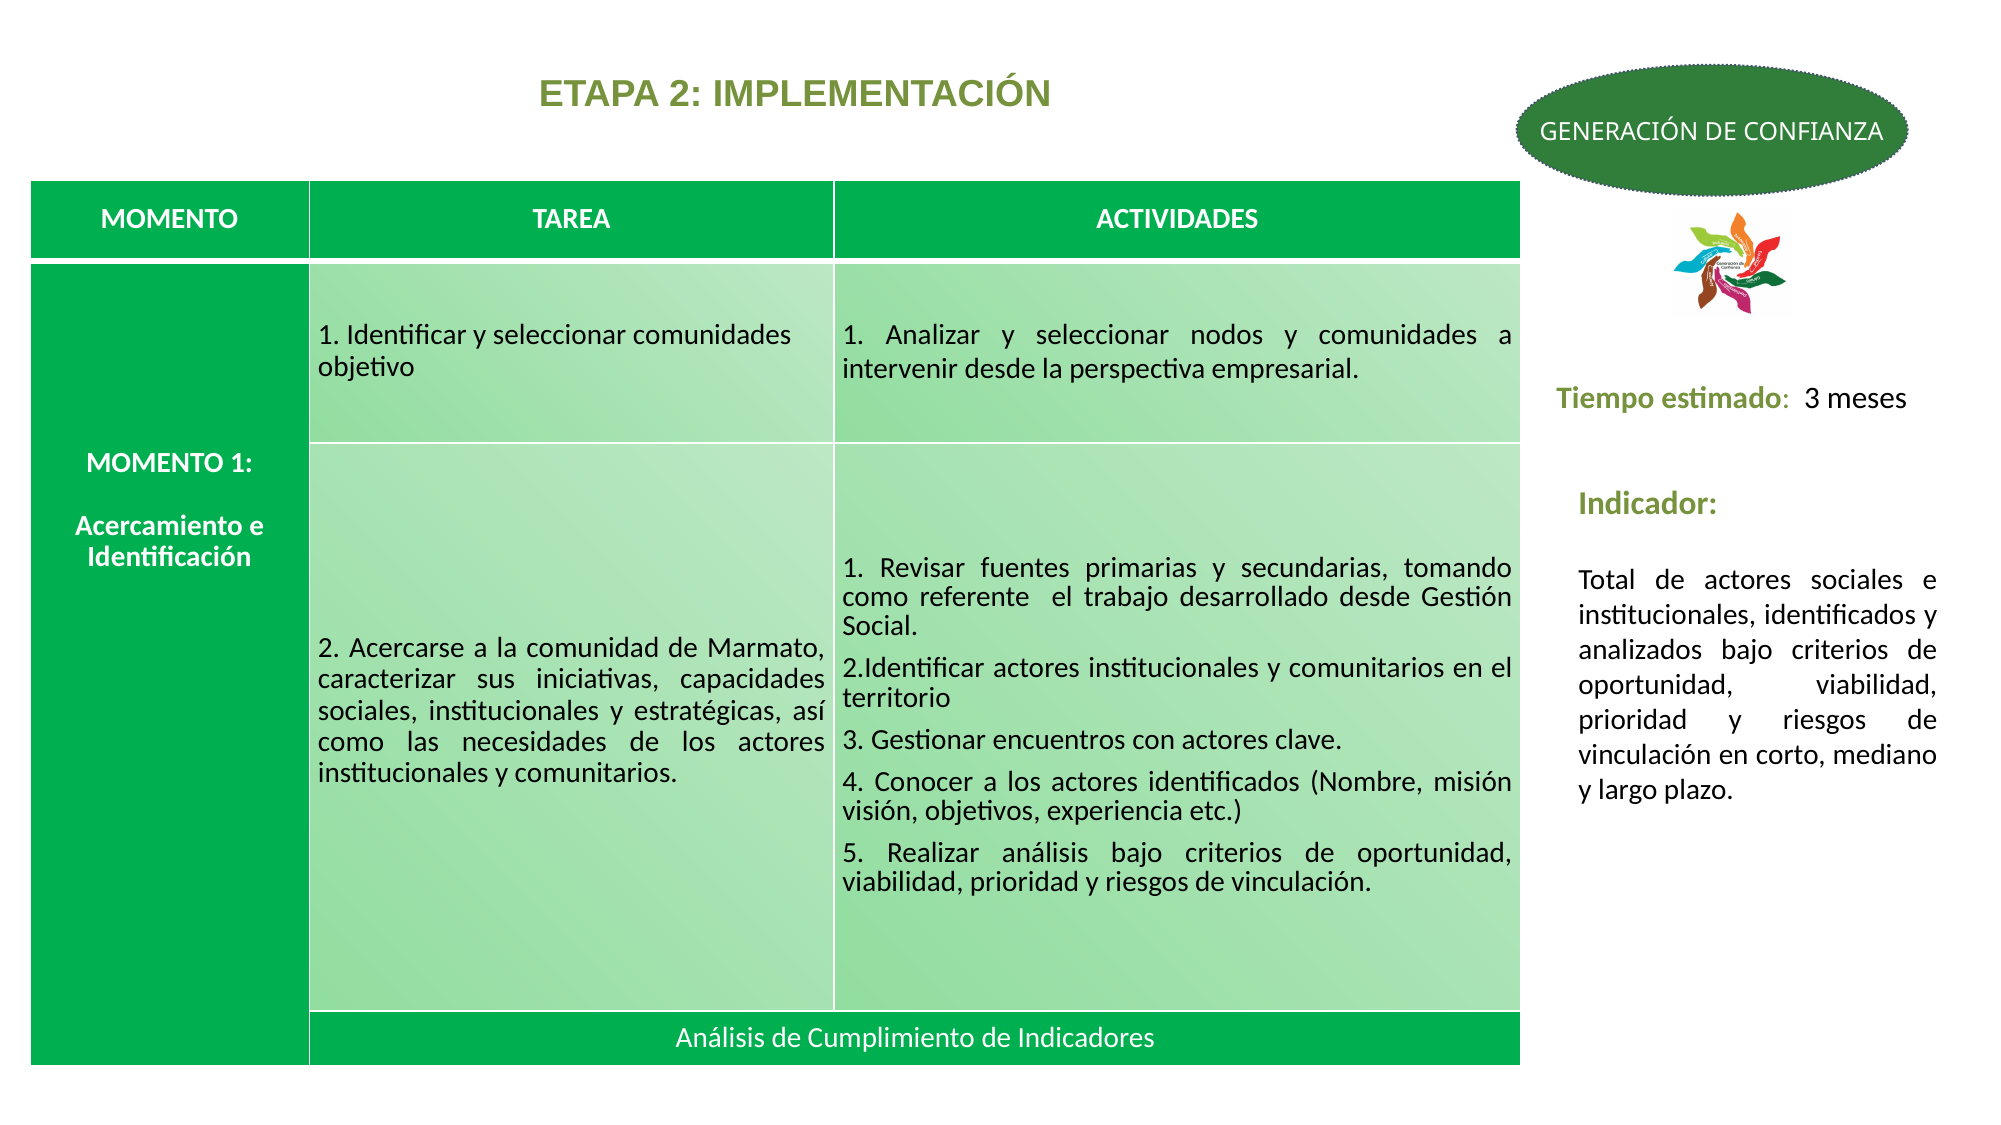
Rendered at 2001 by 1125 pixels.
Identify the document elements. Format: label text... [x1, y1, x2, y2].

table_header MOMENTO [31, 181, 309, 258]
table_cell 1. Revisar fuentes primarias y secundarias, tomando como referente el trabajo desarrollado desde Gestión Social. 2.Identificar actores institucionales y comunitarios en el territorio 3. Gestionar encuentros con actores clave. 4. Conocer a los actores identificados (Nombre, misión visión, objetivos, experiencia etc.) 5. Realizar análisis bajo criterios de oportunidad, viabilidad, prioridad y riesgos de vinculación. [835, 444, 1520, 1010]
table_cell 1. Analizar y seleccionar nodos y comunidades a intervenir desde la perspectiva empresarial. [835, 264, 1520, 442]
text_box Indicador: Total de actores sociales e institucionales, identificados y analizados bajo criterios de oportunidad, viabilidad, prioridad y riesgos de vinculación en corto, mediano y largo plazo. [1563, 473, 1953, 893]
text_box Tiempo estimado: 3 meses [1541, 364, 1923, 423]
text_box ETAPA 2: IMPLEMENTACIÓN [96, 39, 1495, 122]
picture [1670, 208, 1793, 317]
table_cell 1. Identificar y seleccionar comunidades objetivo [310, 264, 833, 442]
table_cell Análisis de Cumplimiento de Indicadores [310, 1012, 1520, 1065]
table_header ACTIVIDADES [835, 181, 1520, 258]
table_cell 2. Acercarse a la comunidad de Marmato, caracterizar sus iniciativas, capacidades sociales, institucionales y estratégicas, así como las necesidades de los actores institucionales y comunitarios. [310, 444, 833, 1010]
text_box GENERACIÓN DE CONFIANZA [1516, 64, 1908, 196]
table_cell MOMENTO 1: Acercamiento e Identificación [31, 264, 309, 1065]
table_header TAREA [310, 181, 833, 258]
